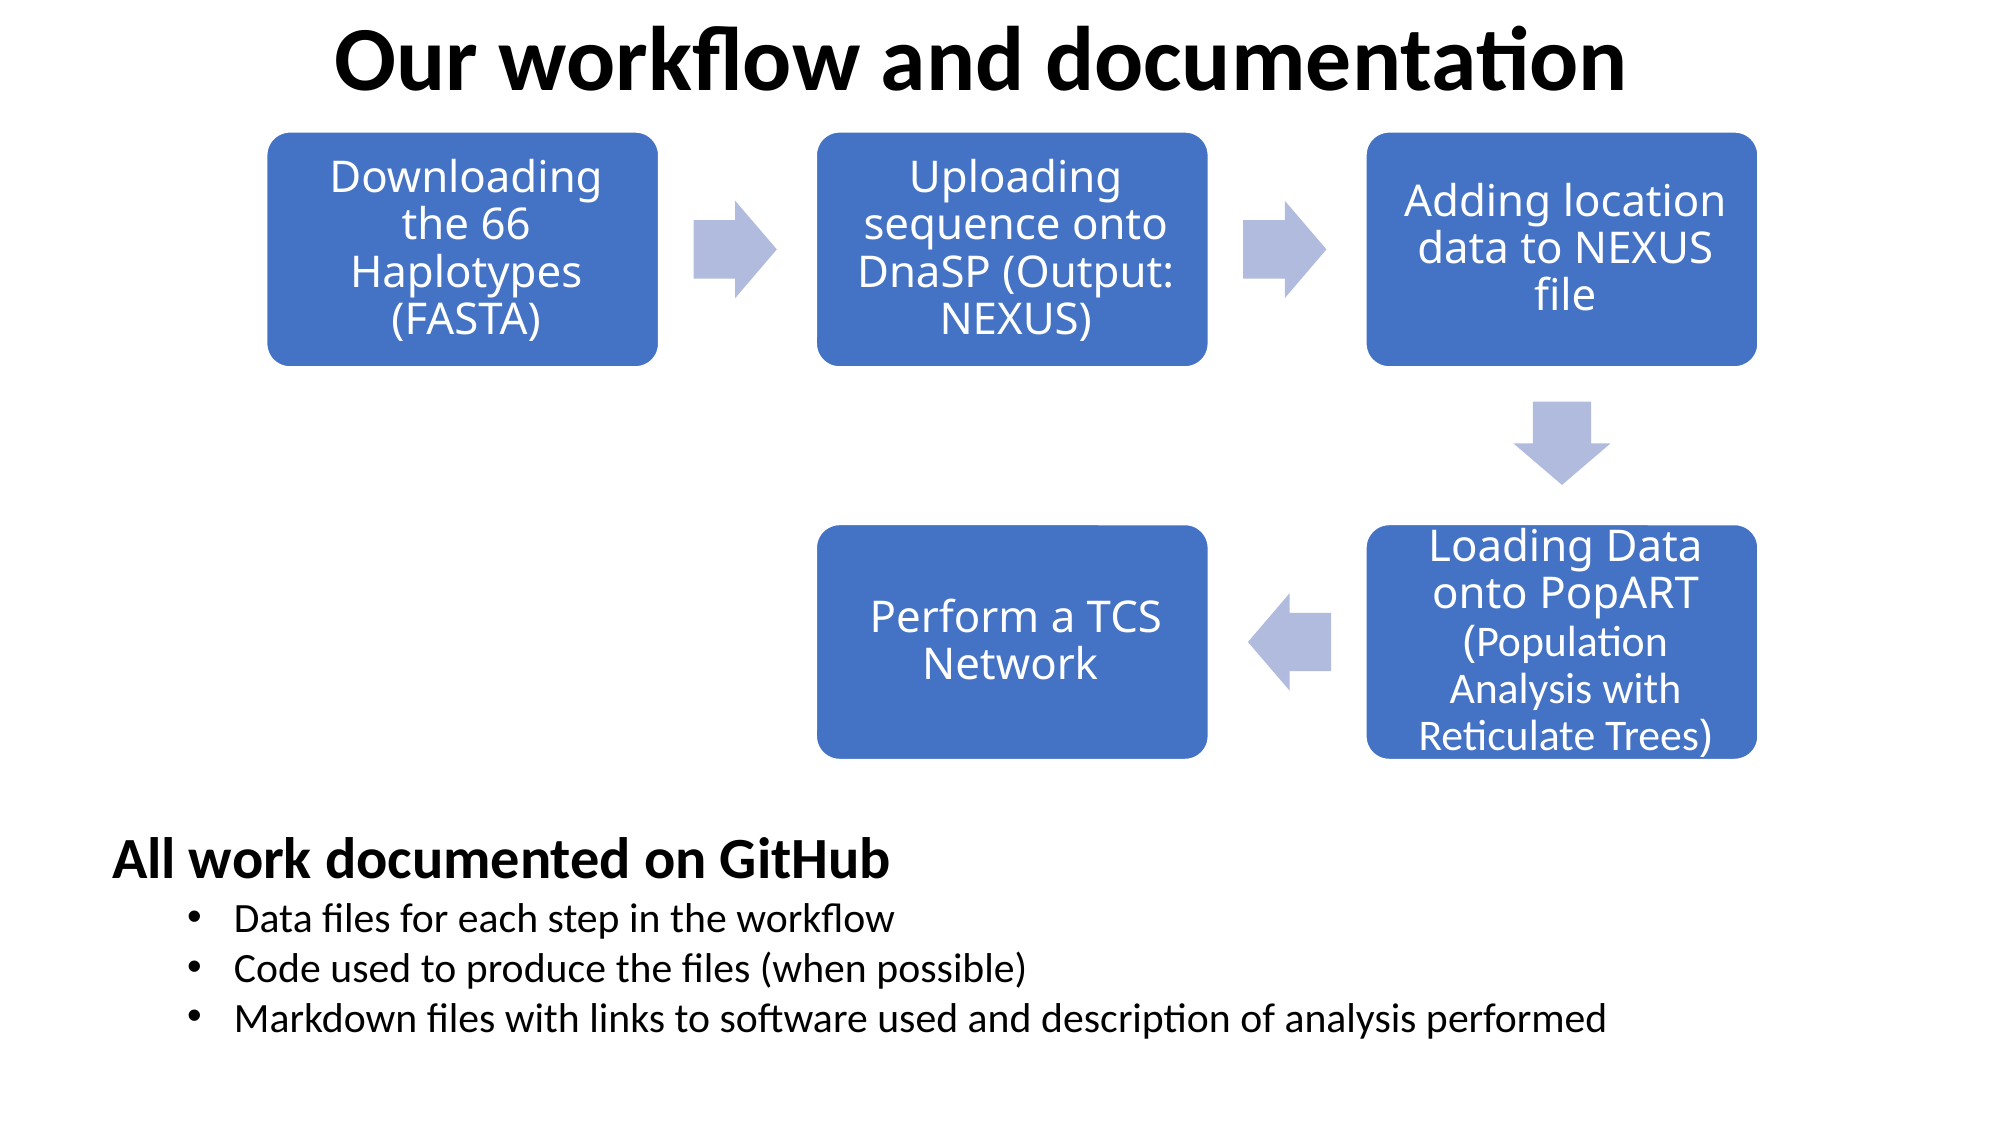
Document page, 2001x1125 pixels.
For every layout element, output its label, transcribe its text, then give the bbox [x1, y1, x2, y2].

text_box All work documented on GitHub Data files for each step in the workflow Code used to produce the files (when possible) Markdown files with links to software used and description of analysis performed [97, 813, 1707, 1049]
title Our workflow and documentation [309, 0, 1655, 121]
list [214, 131, 1810, 760]
